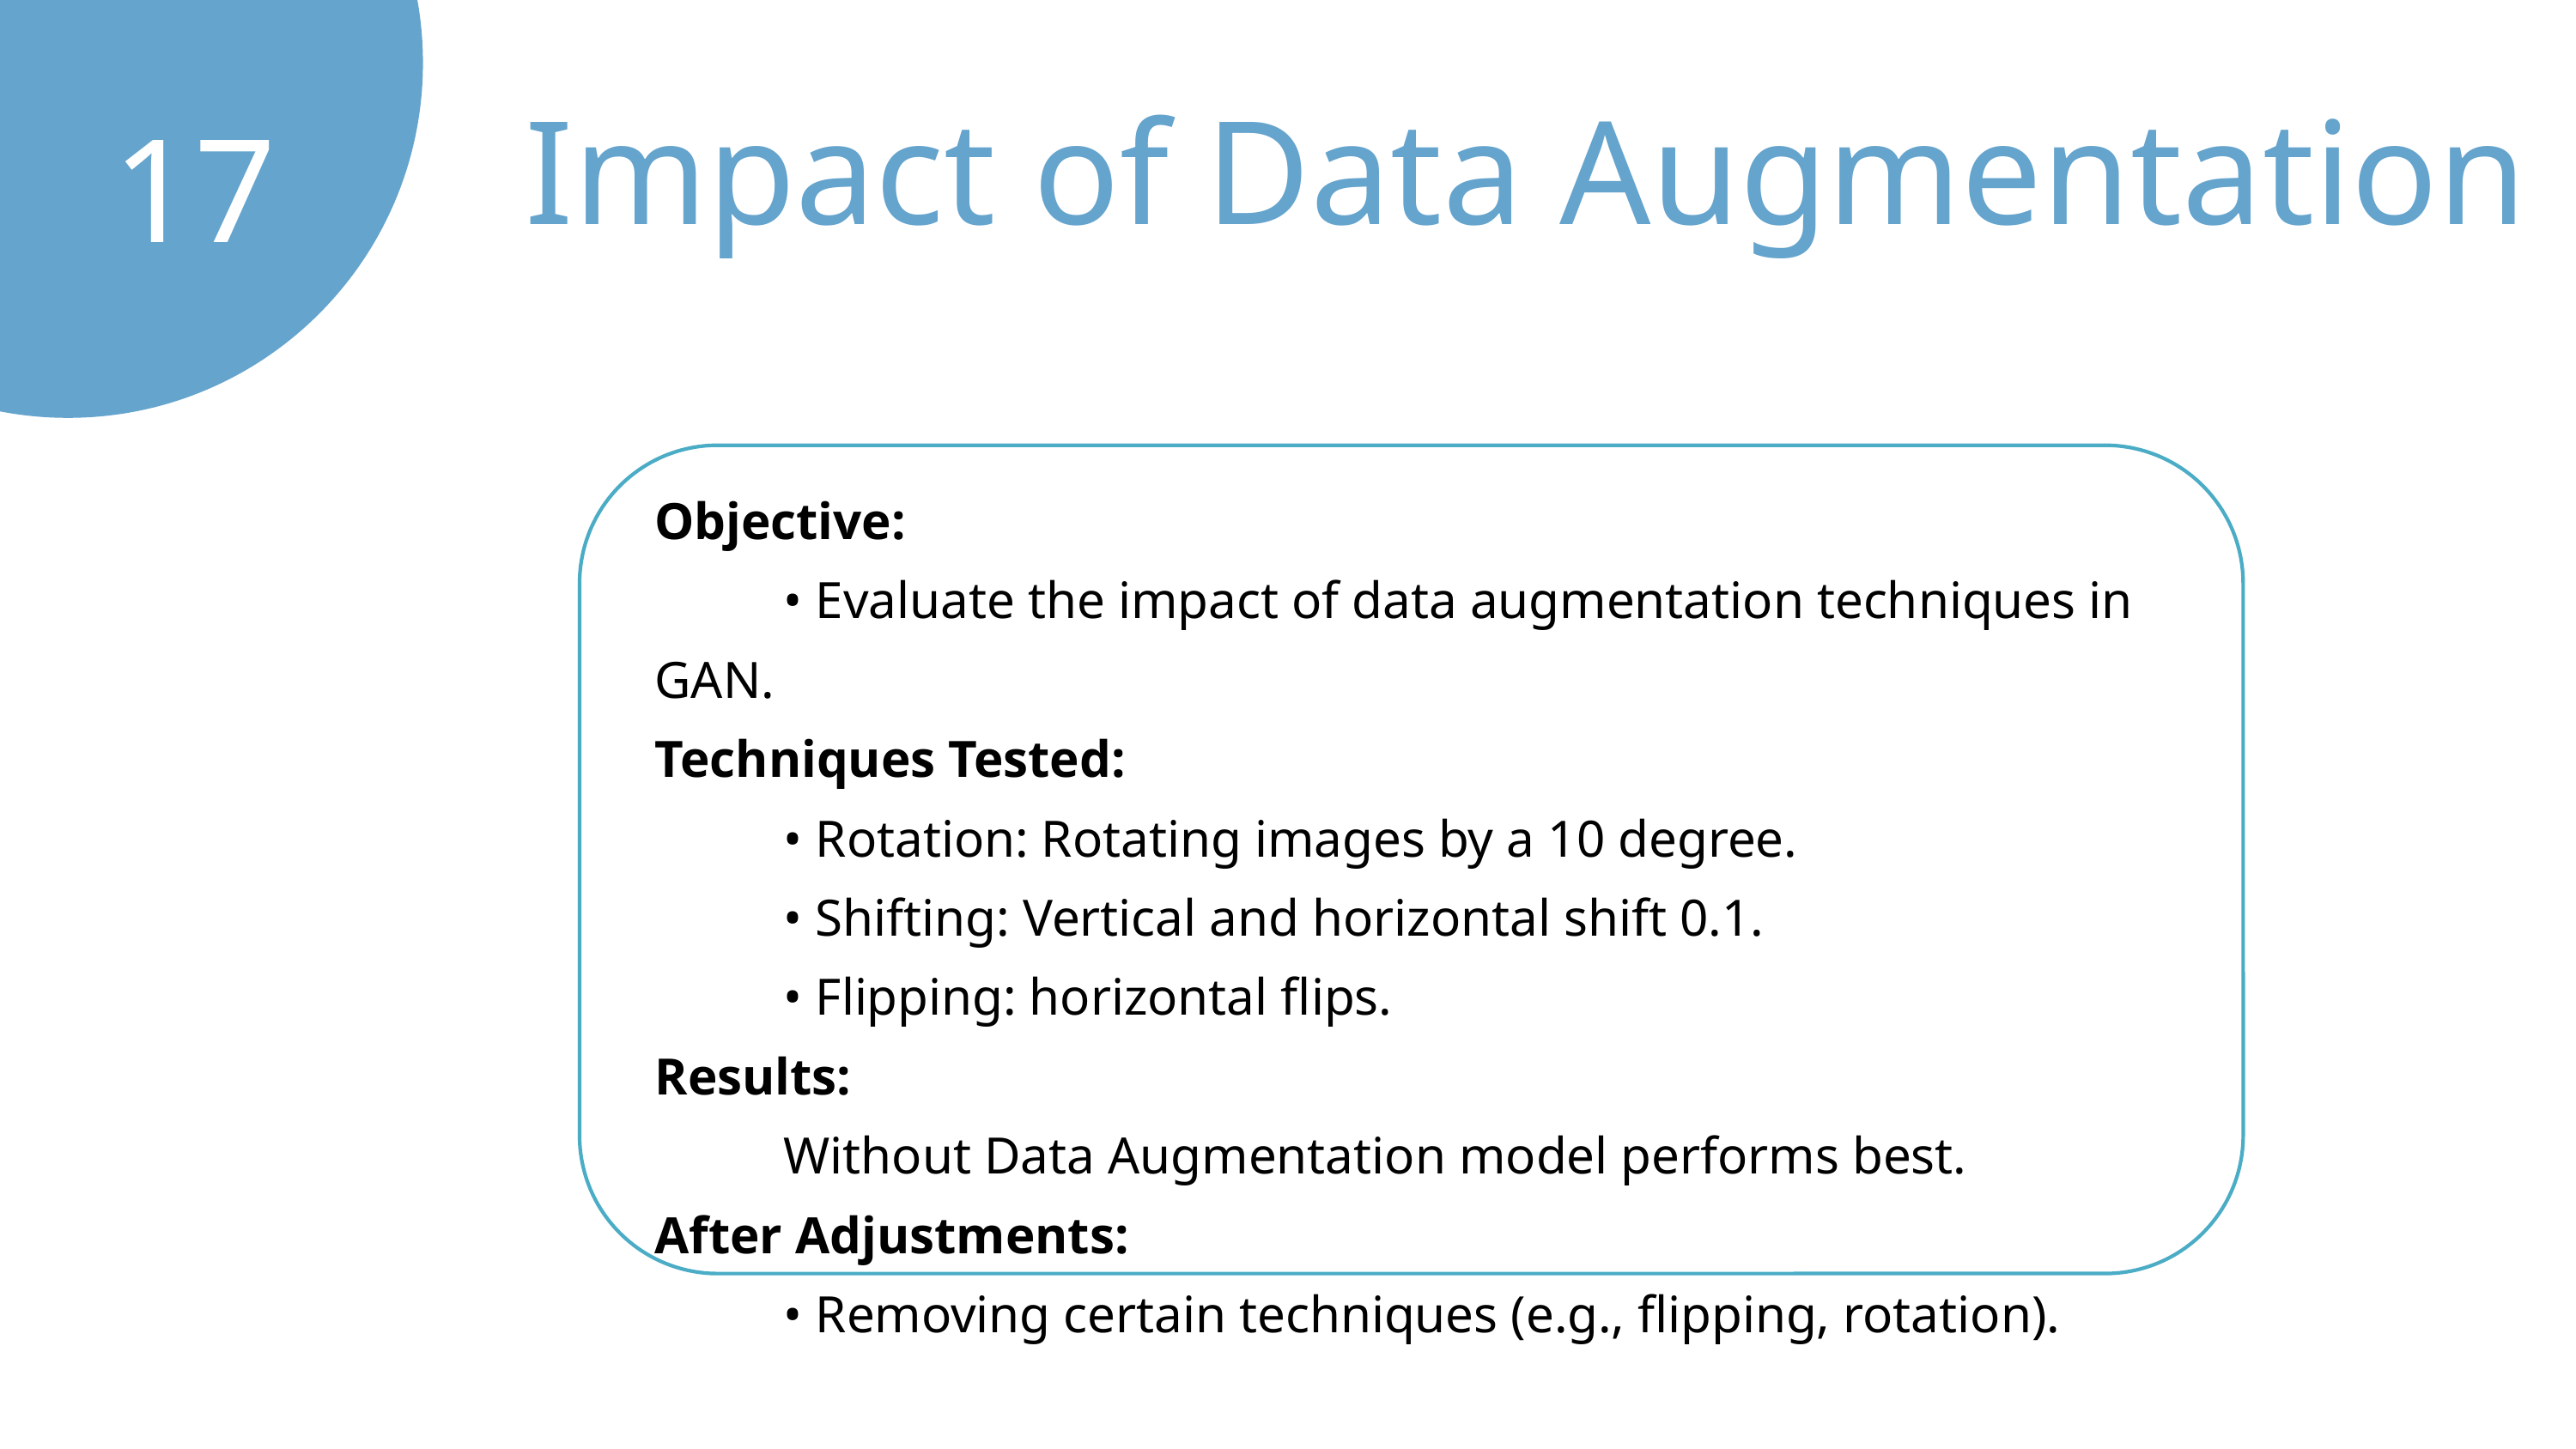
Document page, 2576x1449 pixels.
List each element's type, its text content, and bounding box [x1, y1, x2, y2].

text_box Impact of Data Augmentation [477, 52, 2576, 253]
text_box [0, 0, 423, 418]
text_box Objective: • Evaluate the impact of data augmentation techniques in GAN. Techniques Tested: • Rotation: Rotating images by a 10 degree. • Shifting: Vertical and horizontal shift 0.1. • Flipping: horizontal flips. Results: Without Data Augmentation model performs best. After Adjustments: • Removing certain techniques (e.g., flipping, rotation). [654, 470, 2222, 1343]
text_box [2222, 506, 2245, 1212]
text_box [577, 443, 2187, 1261]
